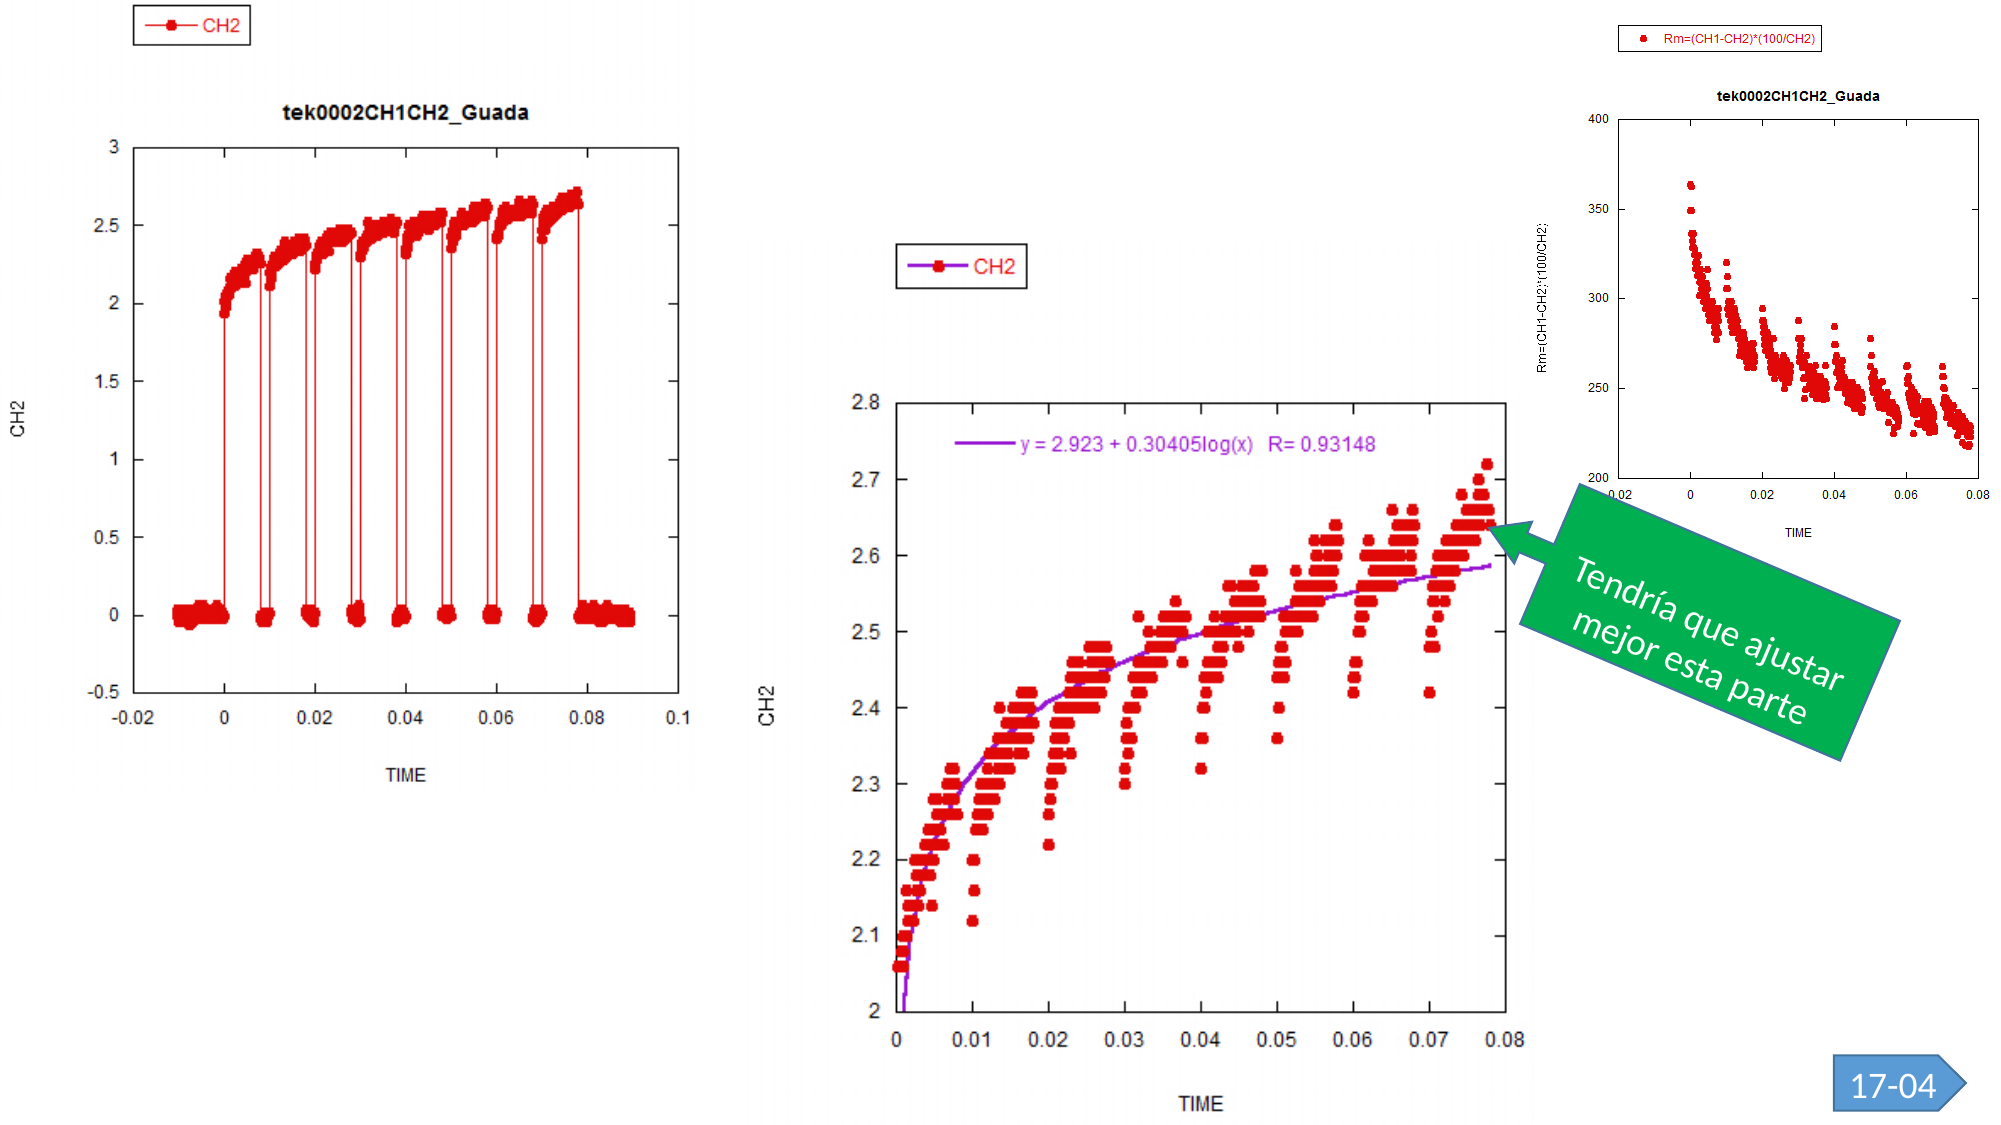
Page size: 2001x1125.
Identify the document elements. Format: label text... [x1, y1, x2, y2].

picture [0, 0, 699, 794]
text_box Tendría que ajustar mejor esta parte [1534, 544, 1902, 762]
picture [747, 21, 1994, 1125]
text_box 17-04 [1832, 1054, 1968, 1112]
